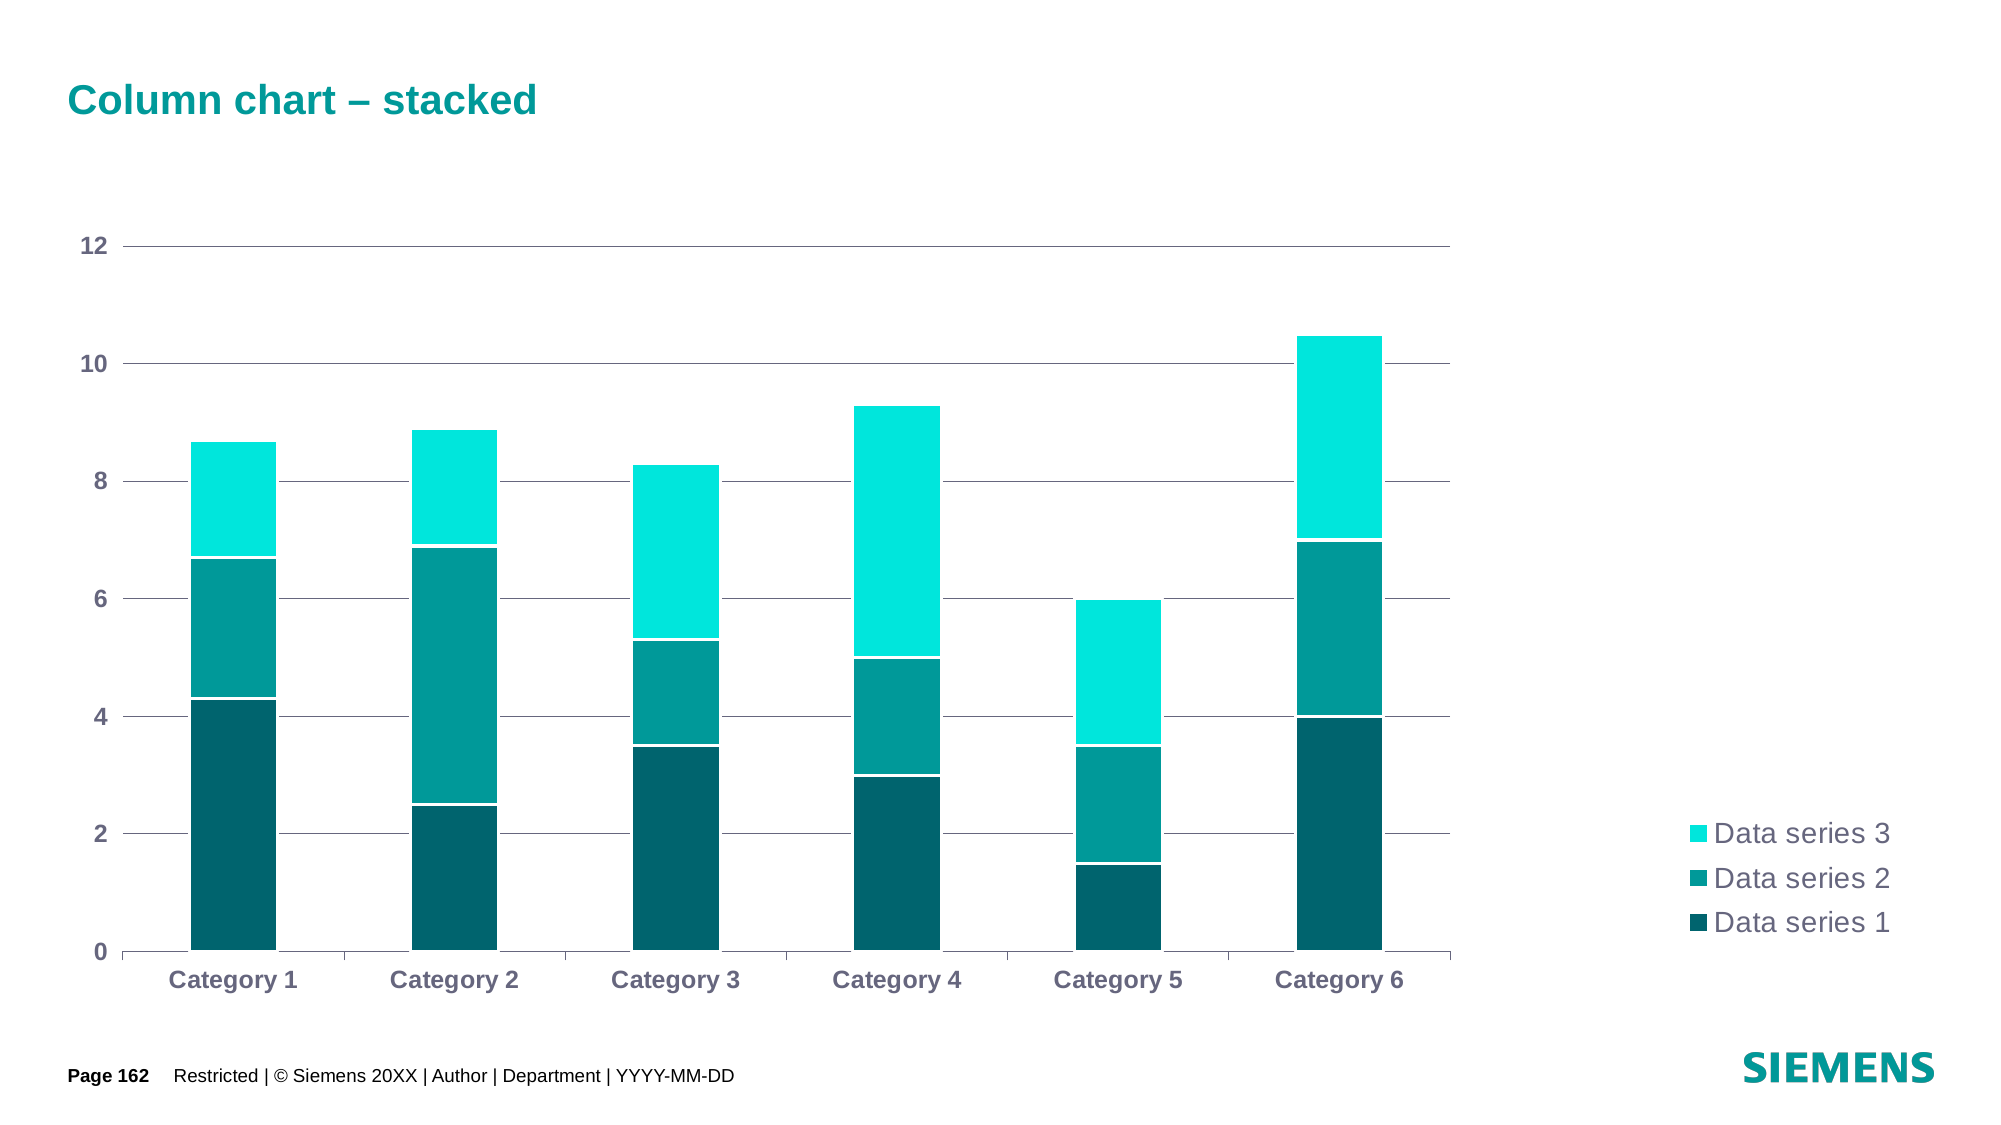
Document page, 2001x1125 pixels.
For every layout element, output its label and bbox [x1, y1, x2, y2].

chart [67, 232, 1934, 1012]
picture [1744, 1052, 1934, 1083]
slide_number [67, 1035, 174, 1125]
footer [174, 1035, 1686, 1125]
title [67, 78, 1686, 173]
